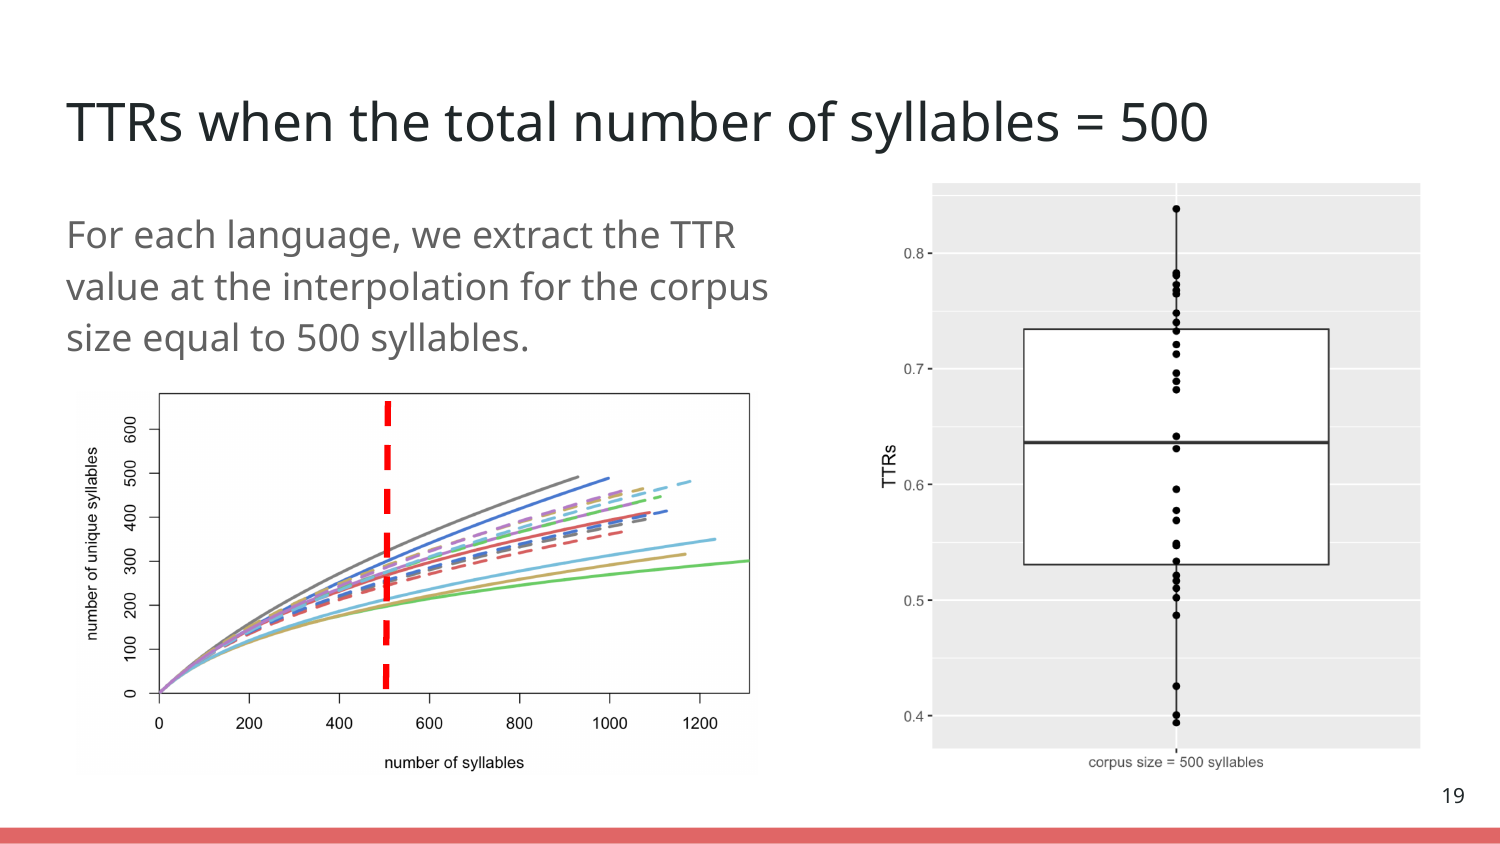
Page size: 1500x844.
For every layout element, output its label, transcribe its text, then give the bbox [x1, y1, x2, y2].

picture [865, 166, 1437, 775]
picture [76, 390, 759, 775]
list For each language, we extract the TTR value at the interpolation for the corpus size equal to 500 syllables. [51, 189, 848, 750]
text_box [385, 396, 389, 690]
slide_number ‹#› [1389, 764, 1480, 830]
title TTRs when the total number of syllables = 500 [51, 72, 1449, 167]
